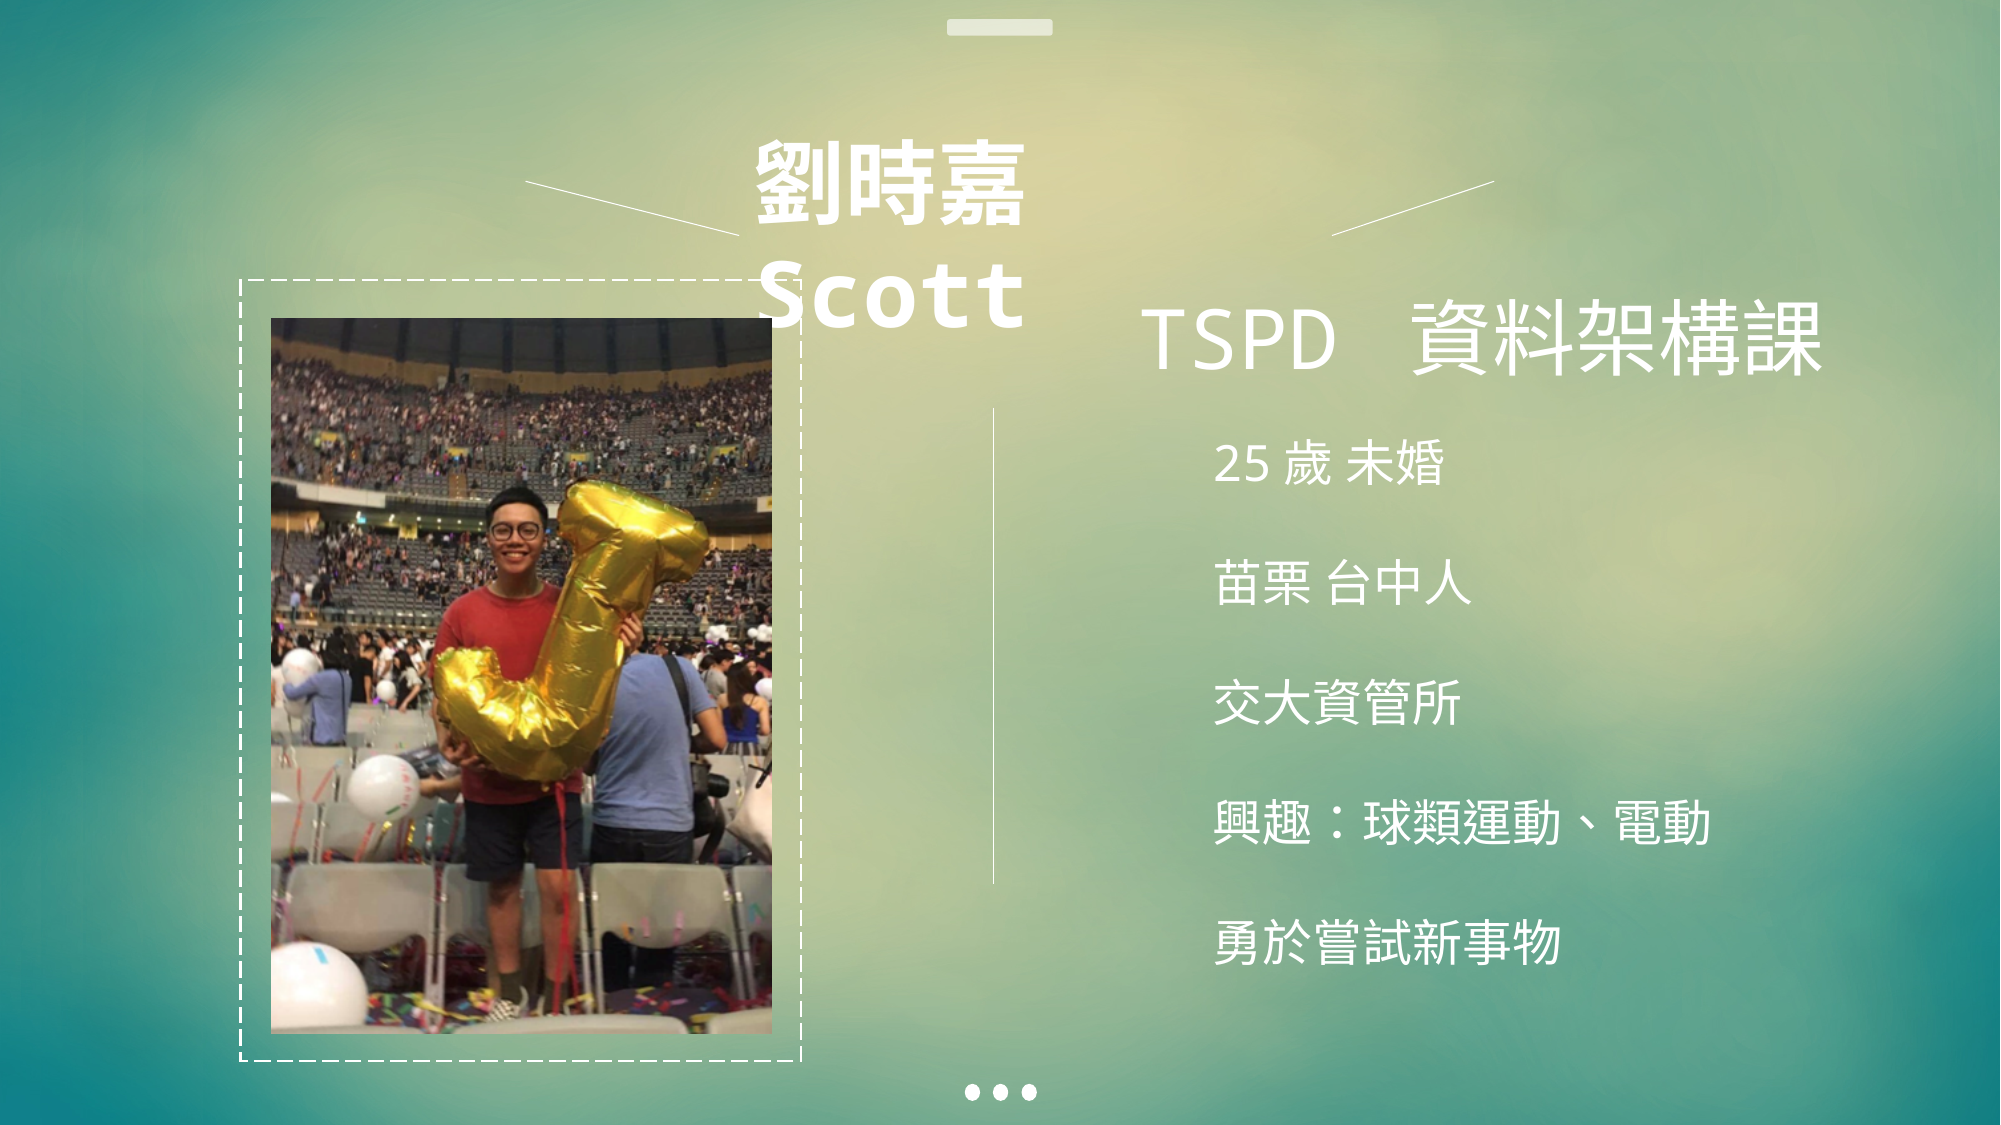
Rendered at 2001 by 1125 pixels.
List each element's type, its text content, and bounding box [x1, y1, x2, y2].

text_box 25歲 未婚 苗栗 台中人 交大資管所 興趣：球類運動、電動 勇於嘗試新事物 [1197, 423, 1727, 1099]
text_box 劉時嘉 Scott [739, 118, 1332, 353]
text_box [945, 18, 1054, 37]
picture [0, 0, 2000, 1125]
text_box [963, 1082, 982, 1102]
text_box TSPD 資料架構課 [1124, 278, 1840, 394]
text_box [239, 279, 802, 1062]
text_box [1020, 1082, 1038, 1102]
text_box [991, 1082, 1010, 1102]
